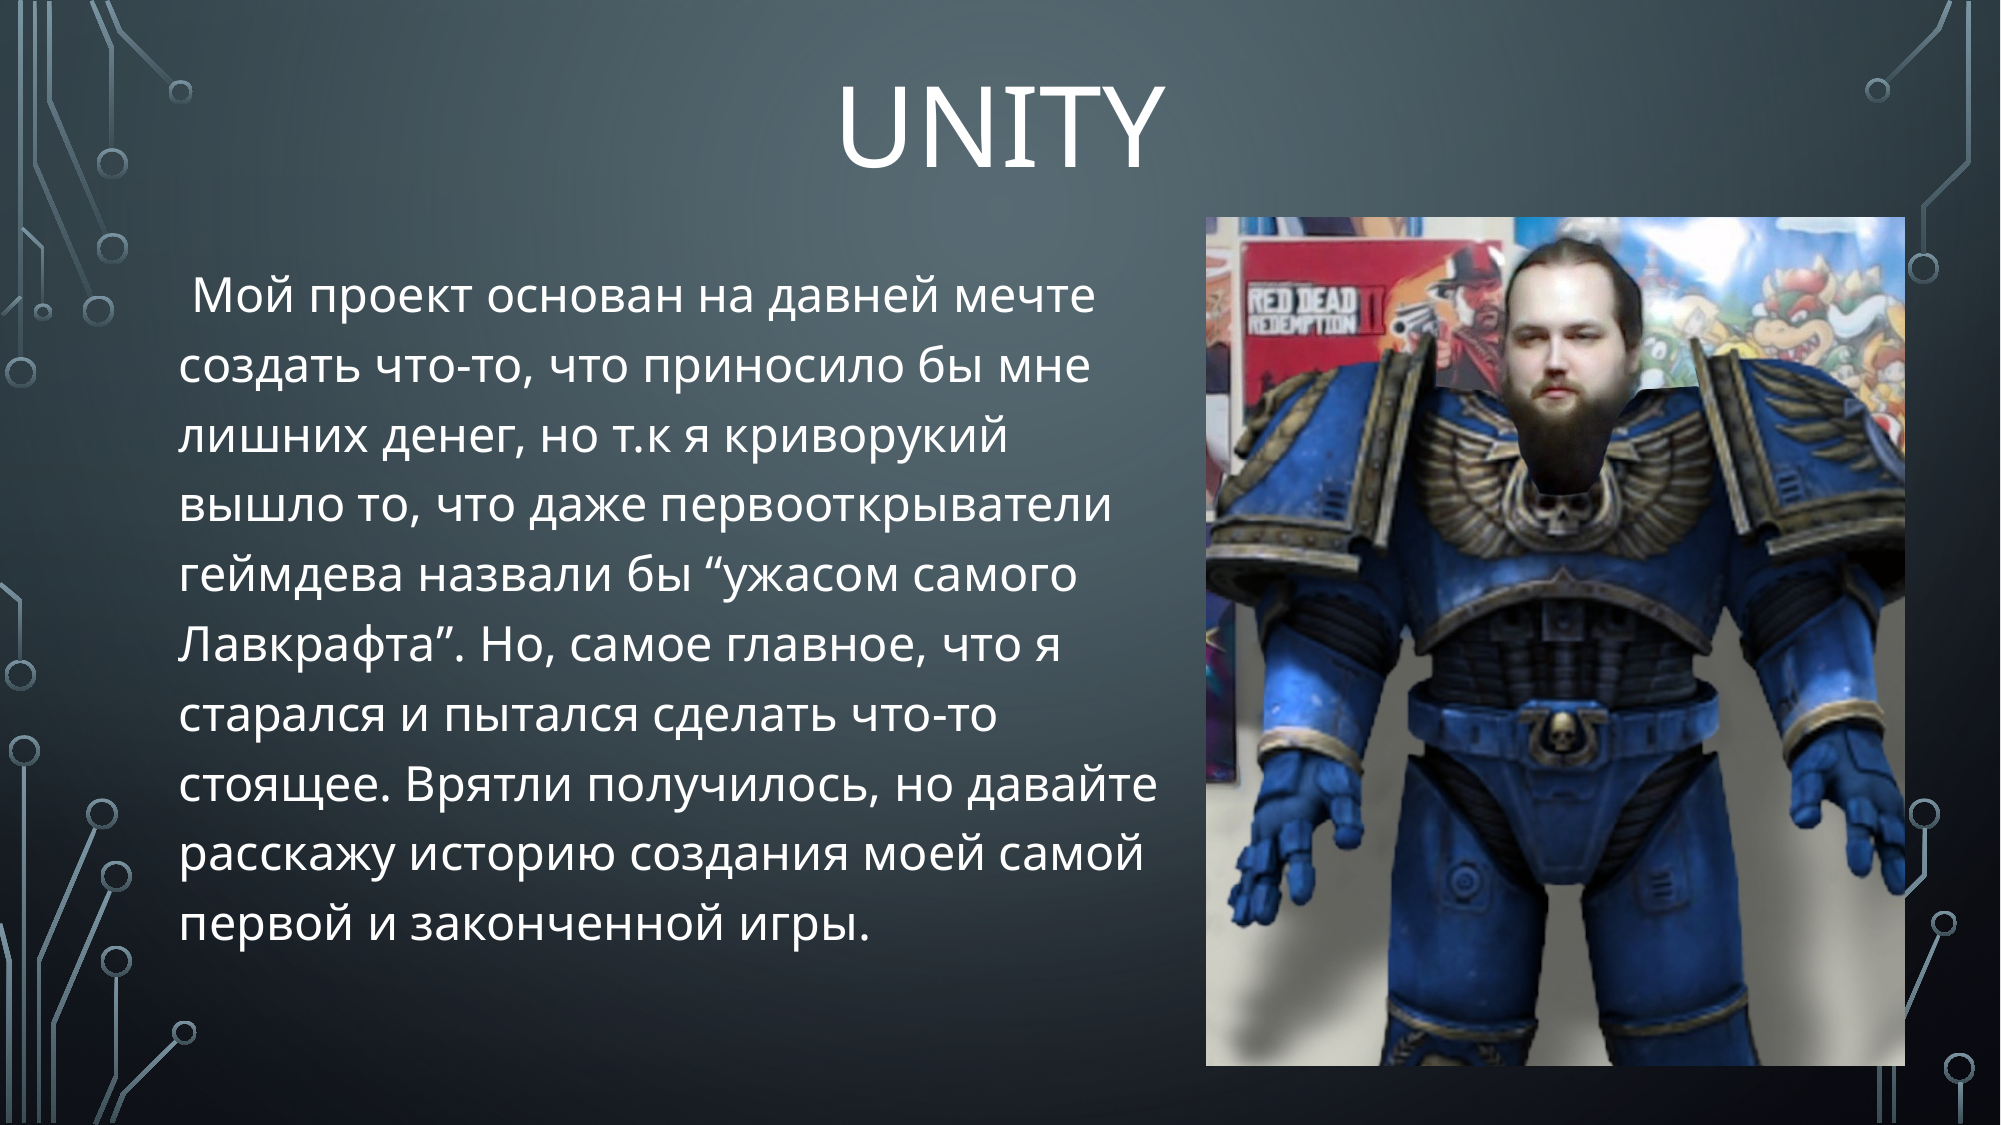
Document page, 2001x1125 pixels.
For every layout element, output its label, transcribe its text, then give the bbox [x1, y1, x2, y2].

list Мой проект основан на давней мечте создать что-то, что приносило бы мне лишних денег, но т.к я криворукий вышло то, что даже первооткрыватели геймдева назвали бы “ужасом самого Лавкрафта”. Но, самое главное, что я старался и пытался сделать что-то стоящее. Врятли получилось, но давайте расскажу историю создания моей самой первой и законченной игры. [163, 244, 1183, 1010]
picture [1205, 216, 1905, 1066]
title UNITY [187, 9, 1813, 253]
